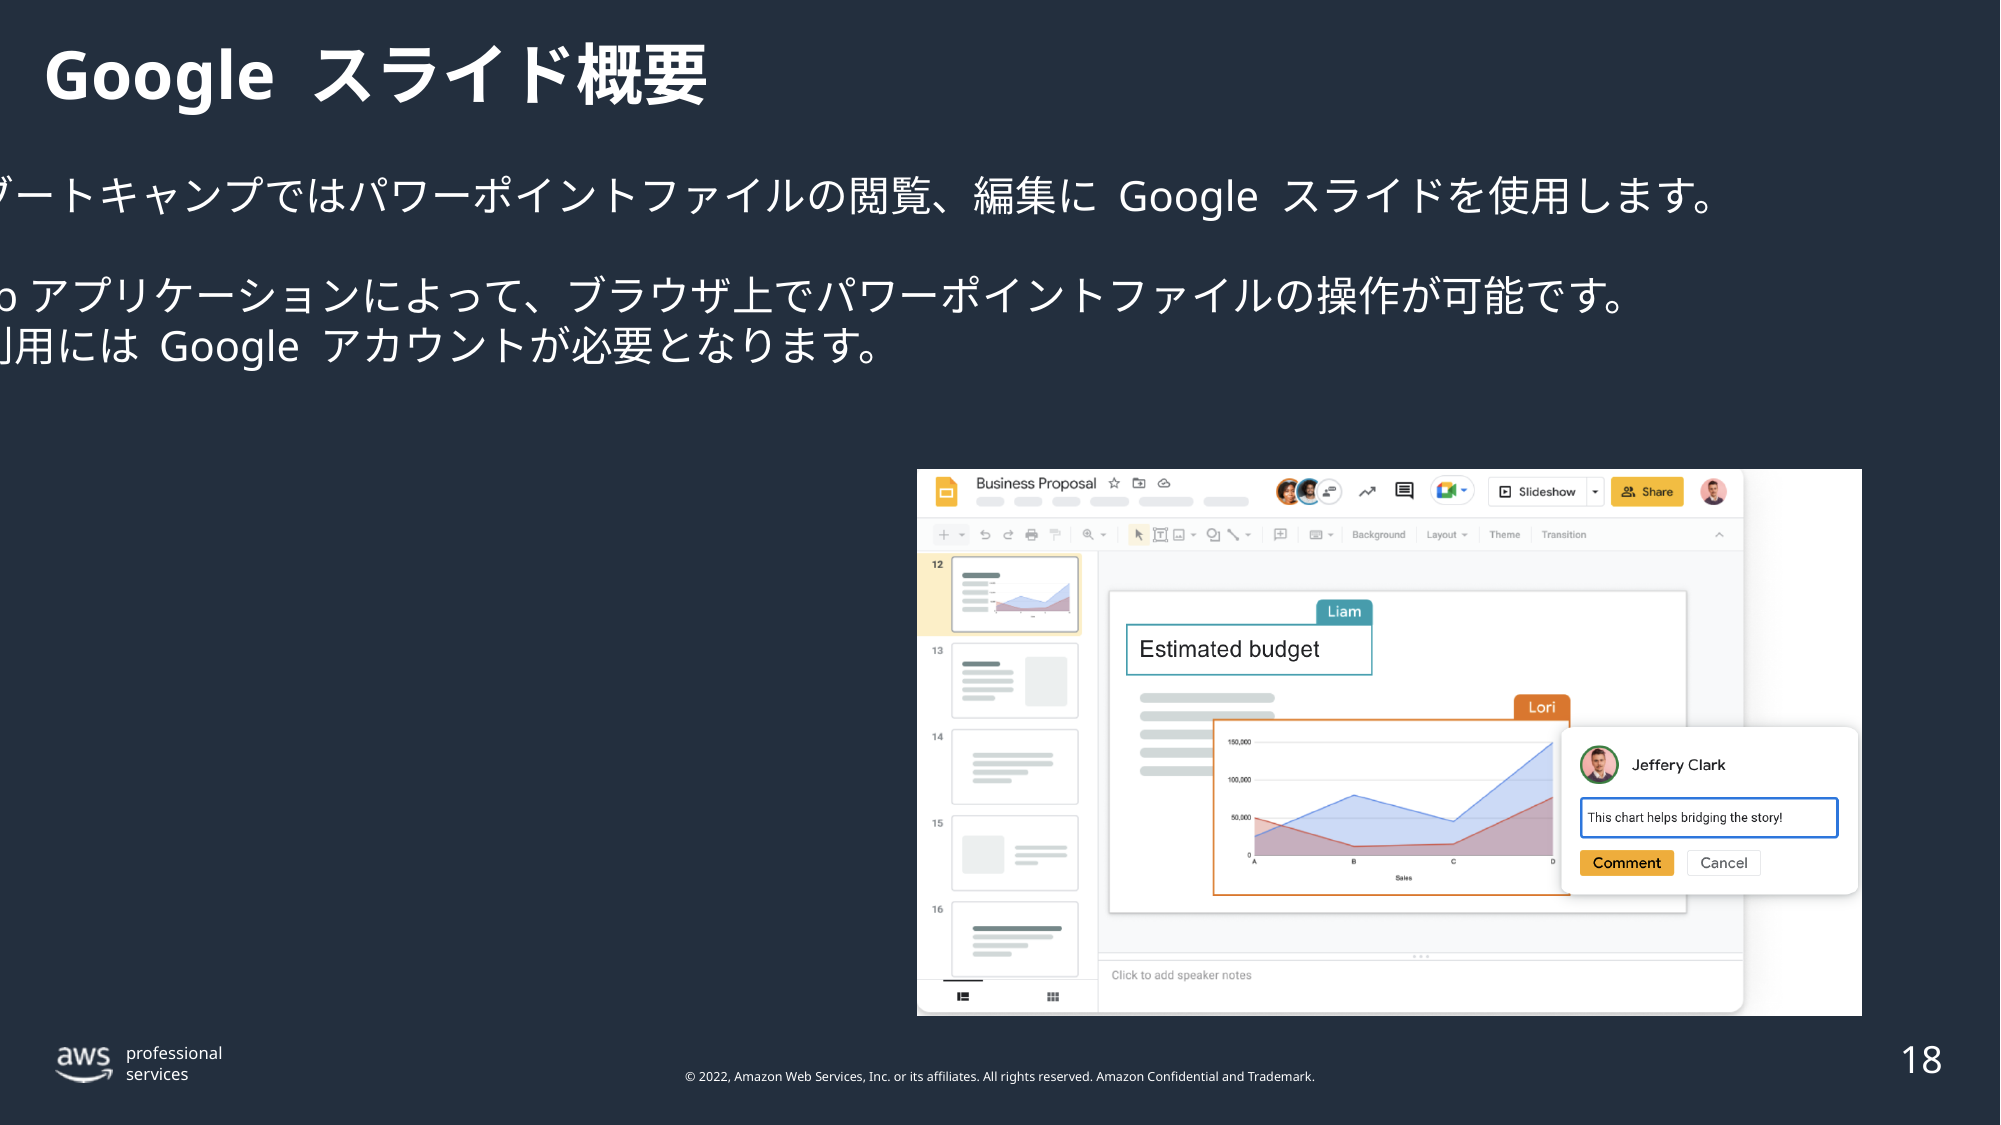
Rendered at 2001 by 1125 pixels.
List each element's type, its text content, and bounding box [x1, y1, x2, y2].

picture [917, 469, 1862, 1016]
title Google スライド概要 [43, 34, 1844, 123]
slide_number 18 [1507, 1031, 1958, 1092]
text_box 本ブートキャンプではパワーポイントファイルの閲覧、編集に Google スライドを使用します。 Webアプリケーションによって、ブラウザ上でパワーポイントファイルの操作が可能です。 ※利用には Google アカウントが必要となります。 [0, 162, 1735, 528]
picture [55, 1047, 113, 1083]
